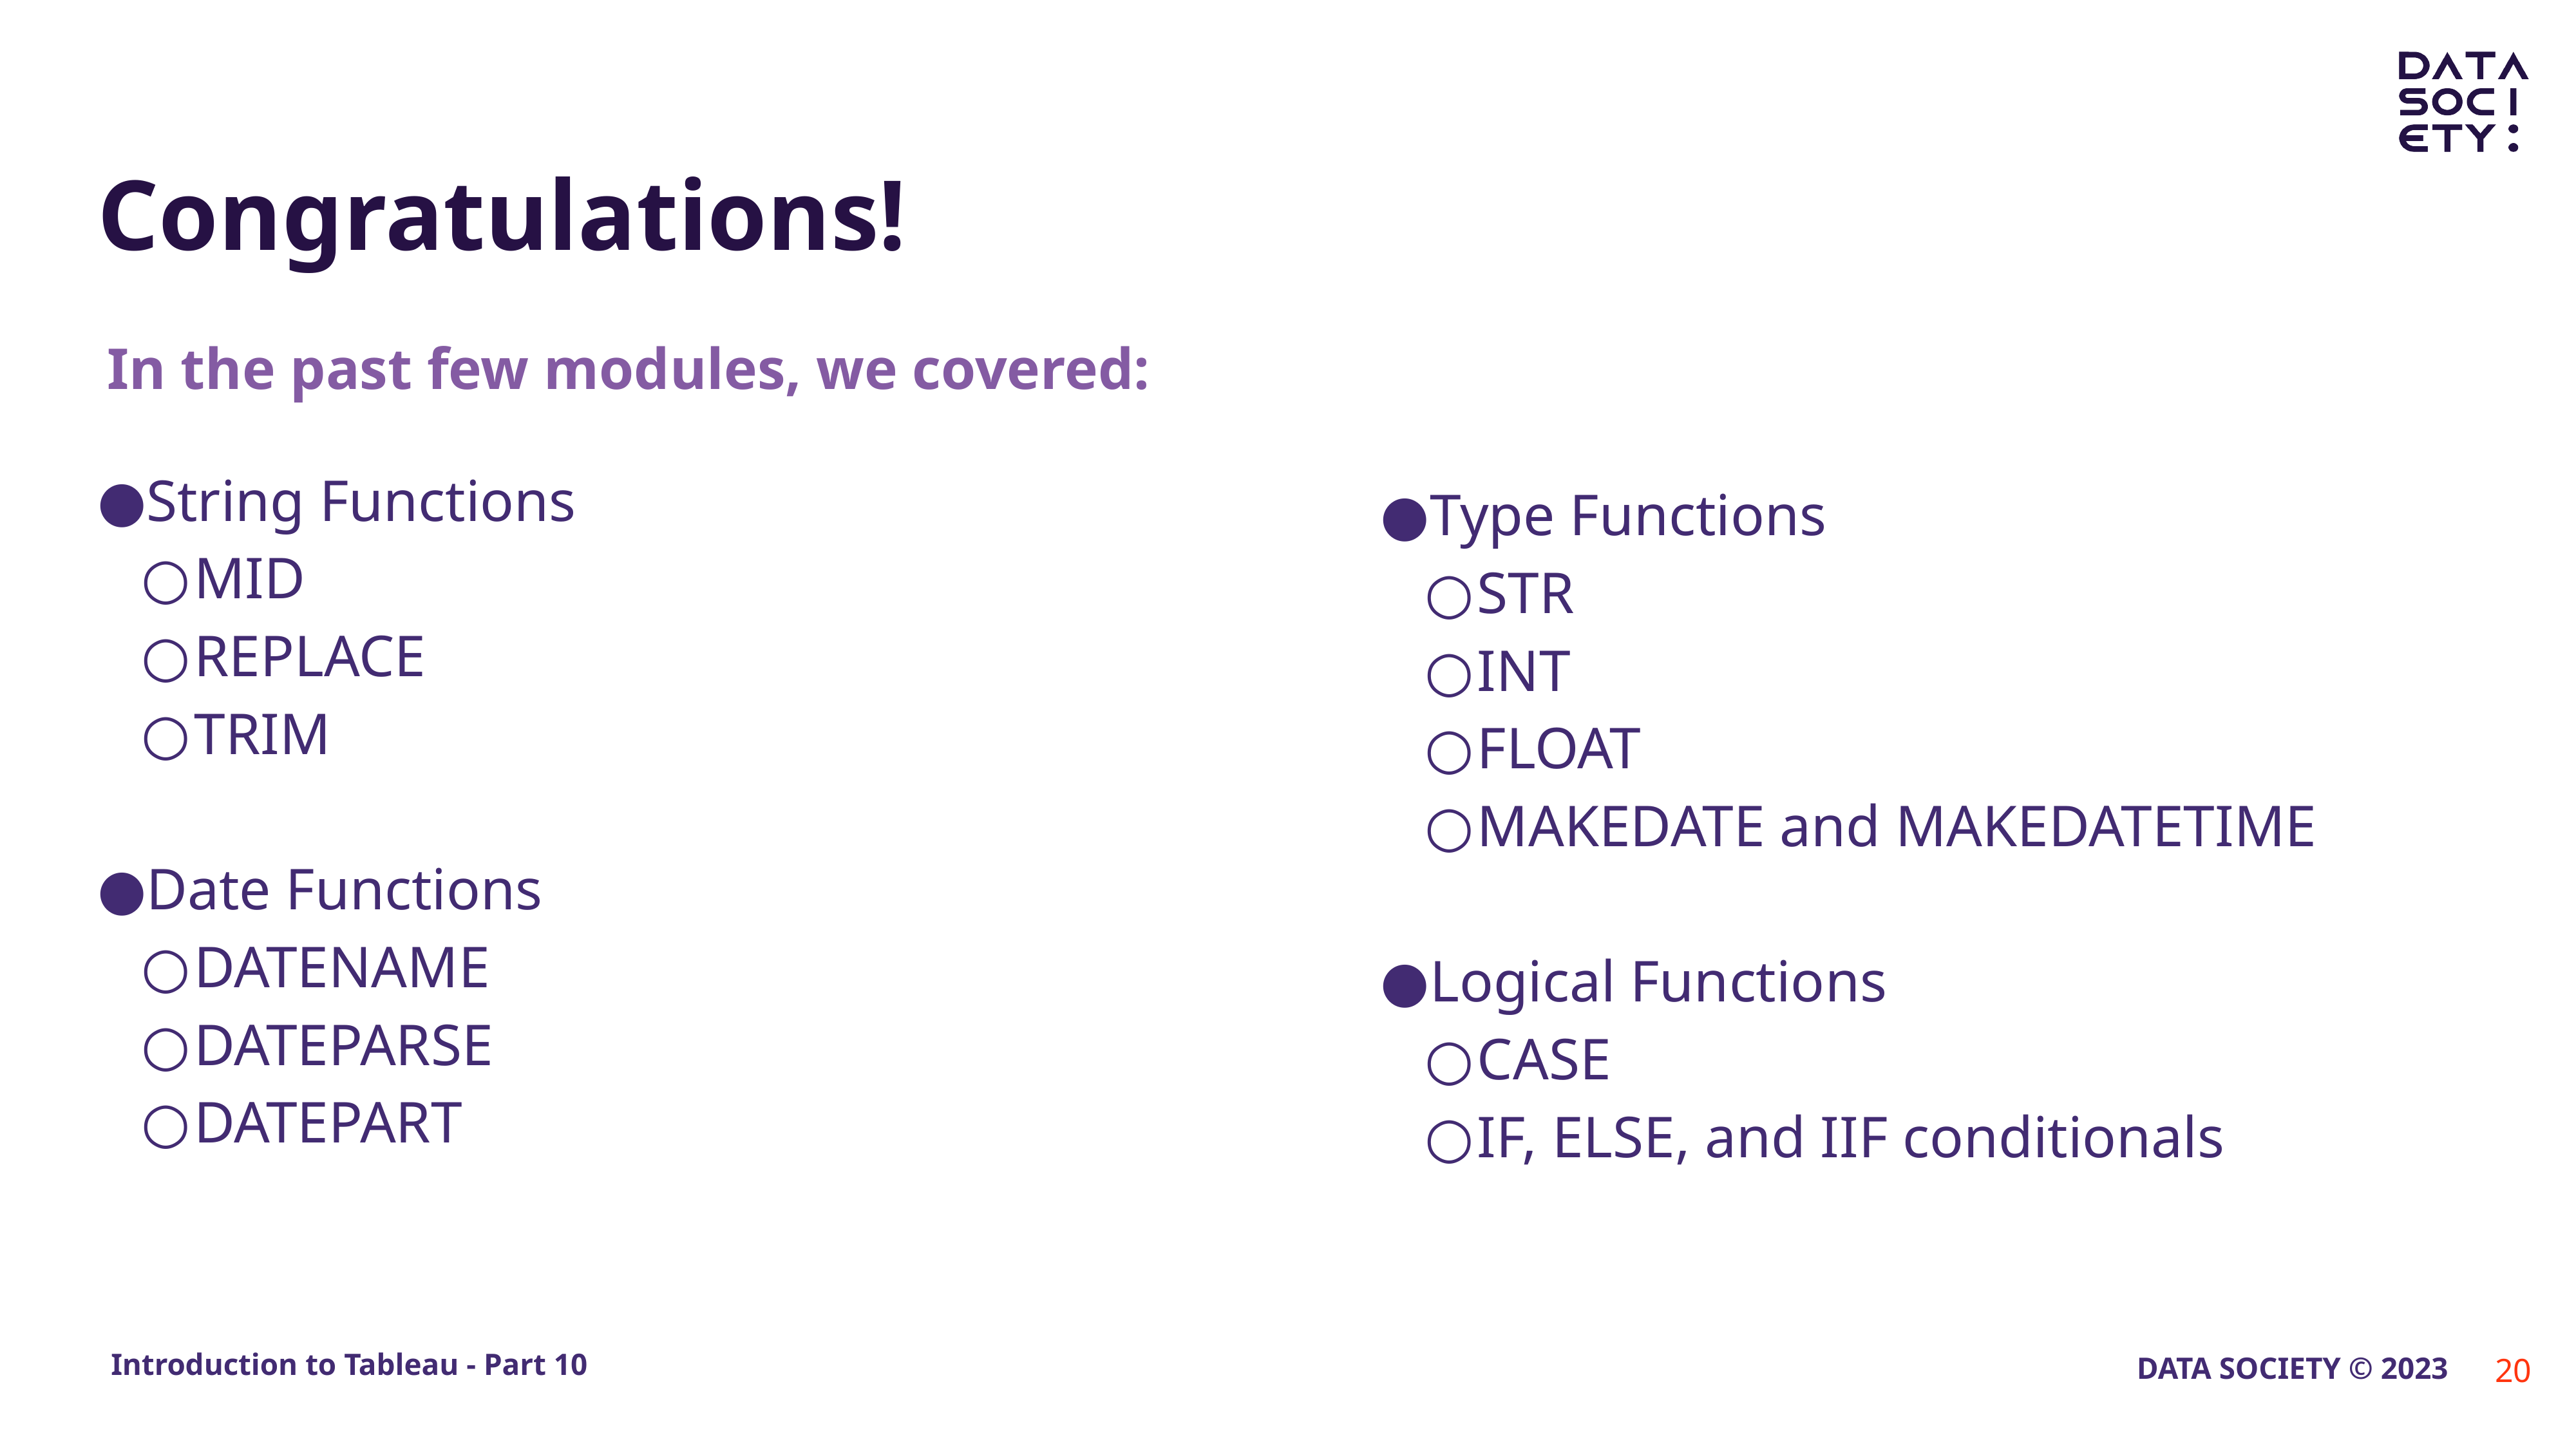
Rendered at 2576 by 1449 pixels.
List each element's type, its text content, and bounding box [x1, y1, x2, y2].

list Type Functions STR INT FLOAT MAKEDATE and MAKEDATETIME Logical Functions CASE IF, ELSE, and IIF conditionals [1361, 450, 2488, 1287]
list String Functions MID REPLACE TRIM Date Functions DATENAME DATEPARSE DATEPART [88, 450, 1215, 1287]
picture [2399, 52, 2529, 152]
slide_number ‹#› [2387, 1331, 2542, 1413]
list In the past few modules, we covered: [88, 321, 1220, 403]
title Congratulations! [88, 113, 2488, 274]
